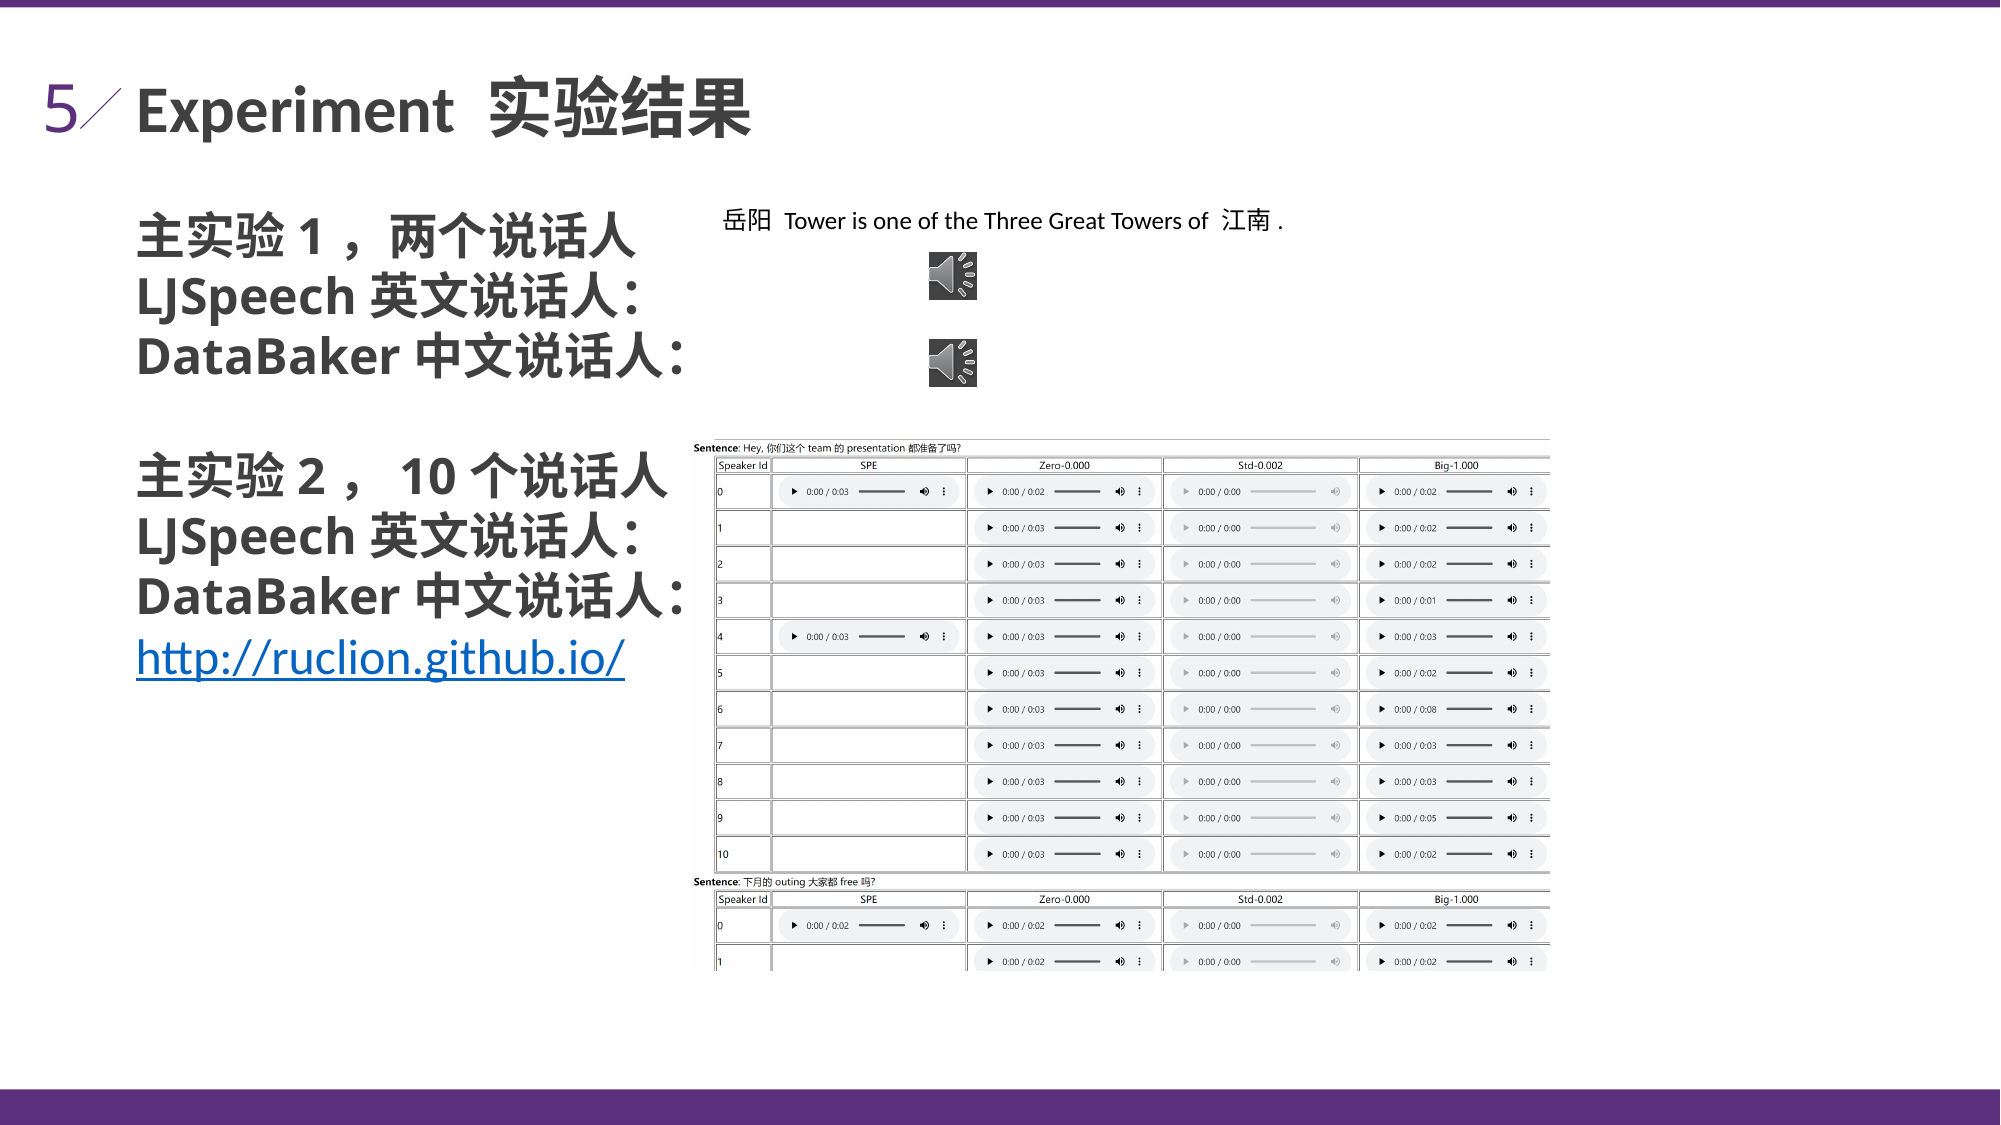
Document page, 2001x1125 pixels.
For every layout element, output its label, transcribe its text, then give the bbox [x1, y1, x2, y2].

text_box 5 [27, 58, 96, 154]
text_box Experiment 实验结果 [121, 58, 769, 154]
text_box 岳阳 Tower is one of the Three Great Towers of 江南. [708, 197, 1313, 242]
picture [927, 338, 978, 389]
text_box [0, 1088, 2000, 1125]
text_box 主实验1，两个说话人 LJSpeech英文说话人： DataBaker中文说话人： 主实验2，10个说话人 LJSpeech英文说话人： DataBaker中文说话人： http://ruclion.github.io/ [120, 196, 1823, 692]
text_box [0, 0, 2000, 8]
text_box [80, 88, 121, 129]
picture [927, 250, 978, 301]
picture [690, 439, 1550, 972]
